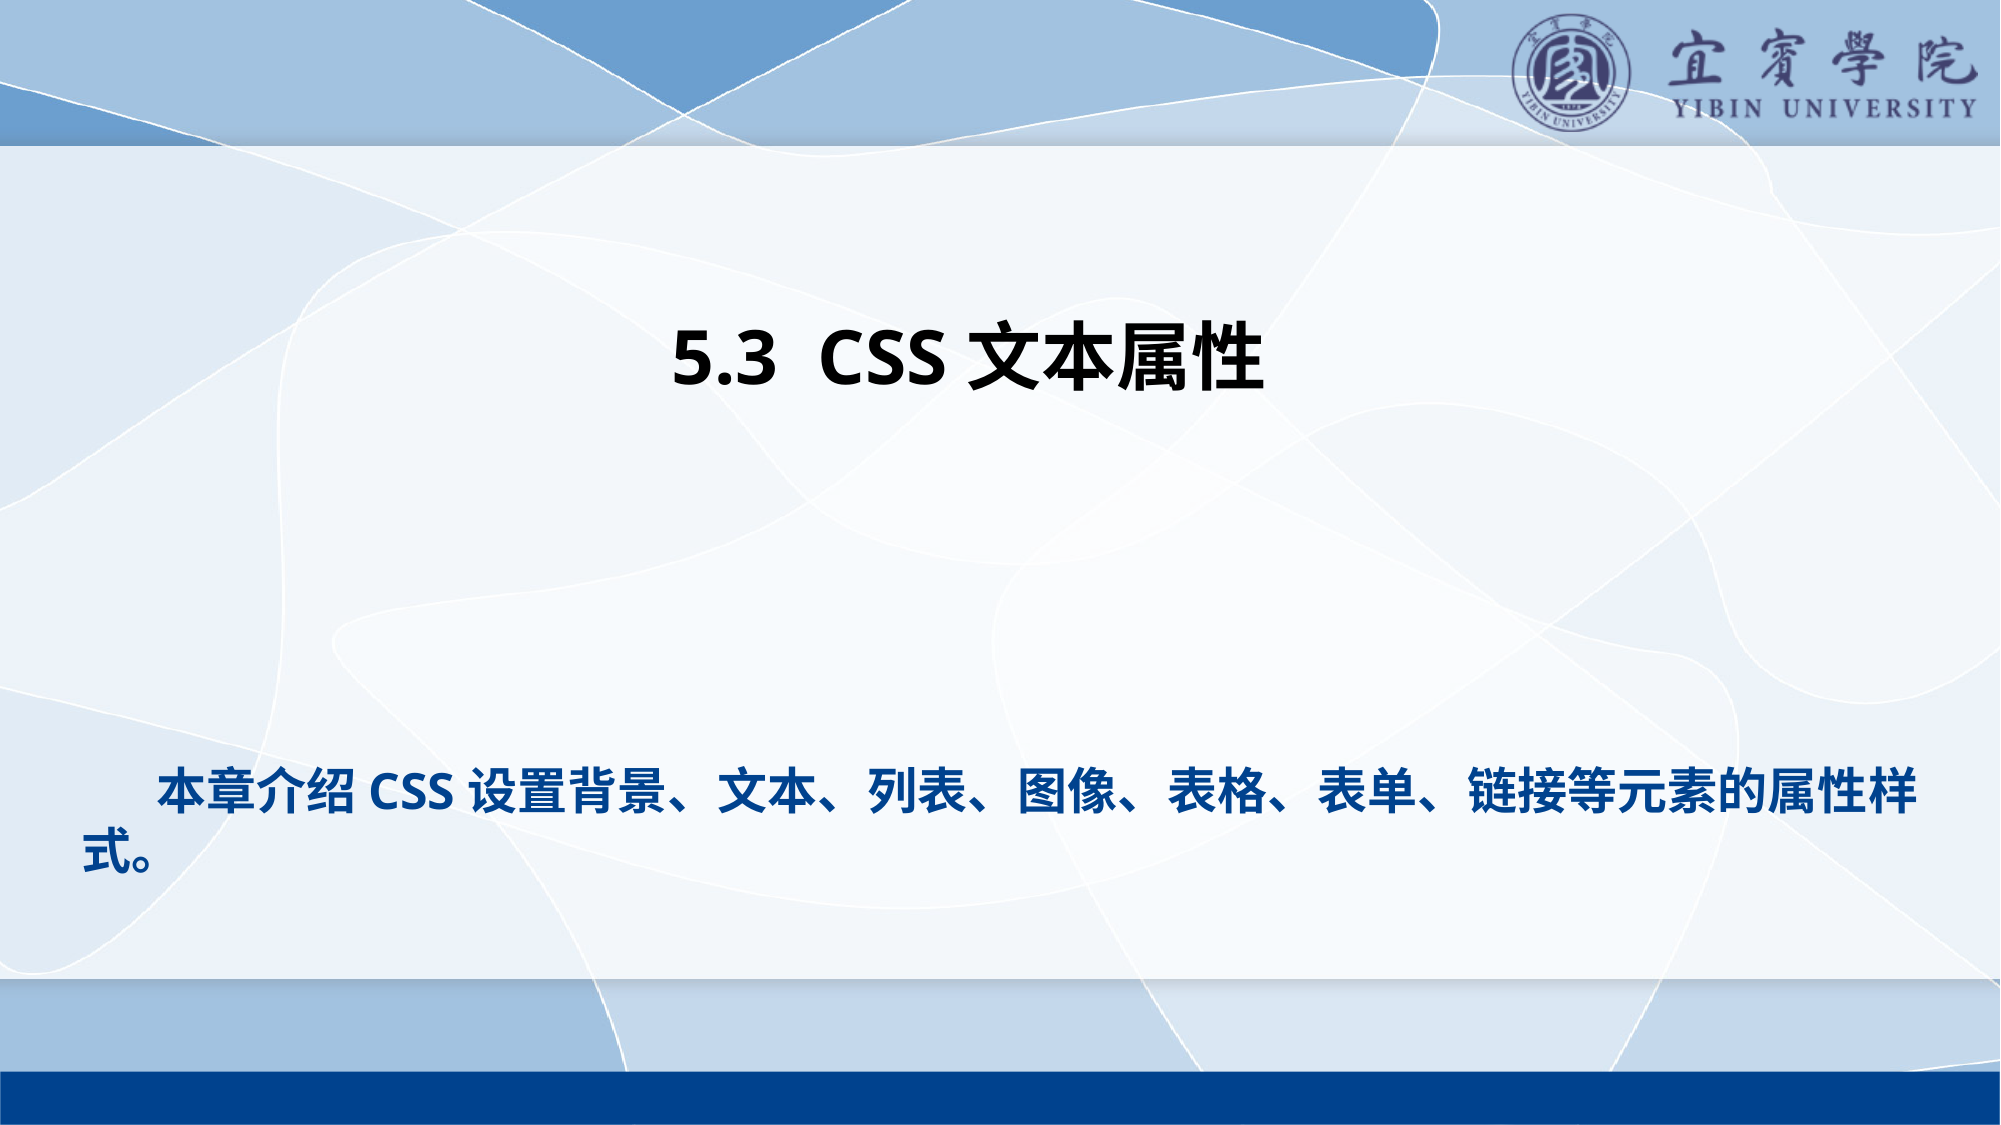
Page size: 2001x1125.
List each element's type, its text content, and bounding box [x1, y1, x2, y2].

text_box 5.3 CSS文本属性 [40, 302, 1898, 408]
text_box 本章介绍CSS设置背景、文本、列表、图像、表格、表单、链接等元素的属性样式。 [66, 751, 1951, 887]
text_box [0, 1071, 2000, 1125]
text_box 5.6 CSS表格属性 [0, 0, 2000, 1071]
picture [1510, 12, 1978, 134]
